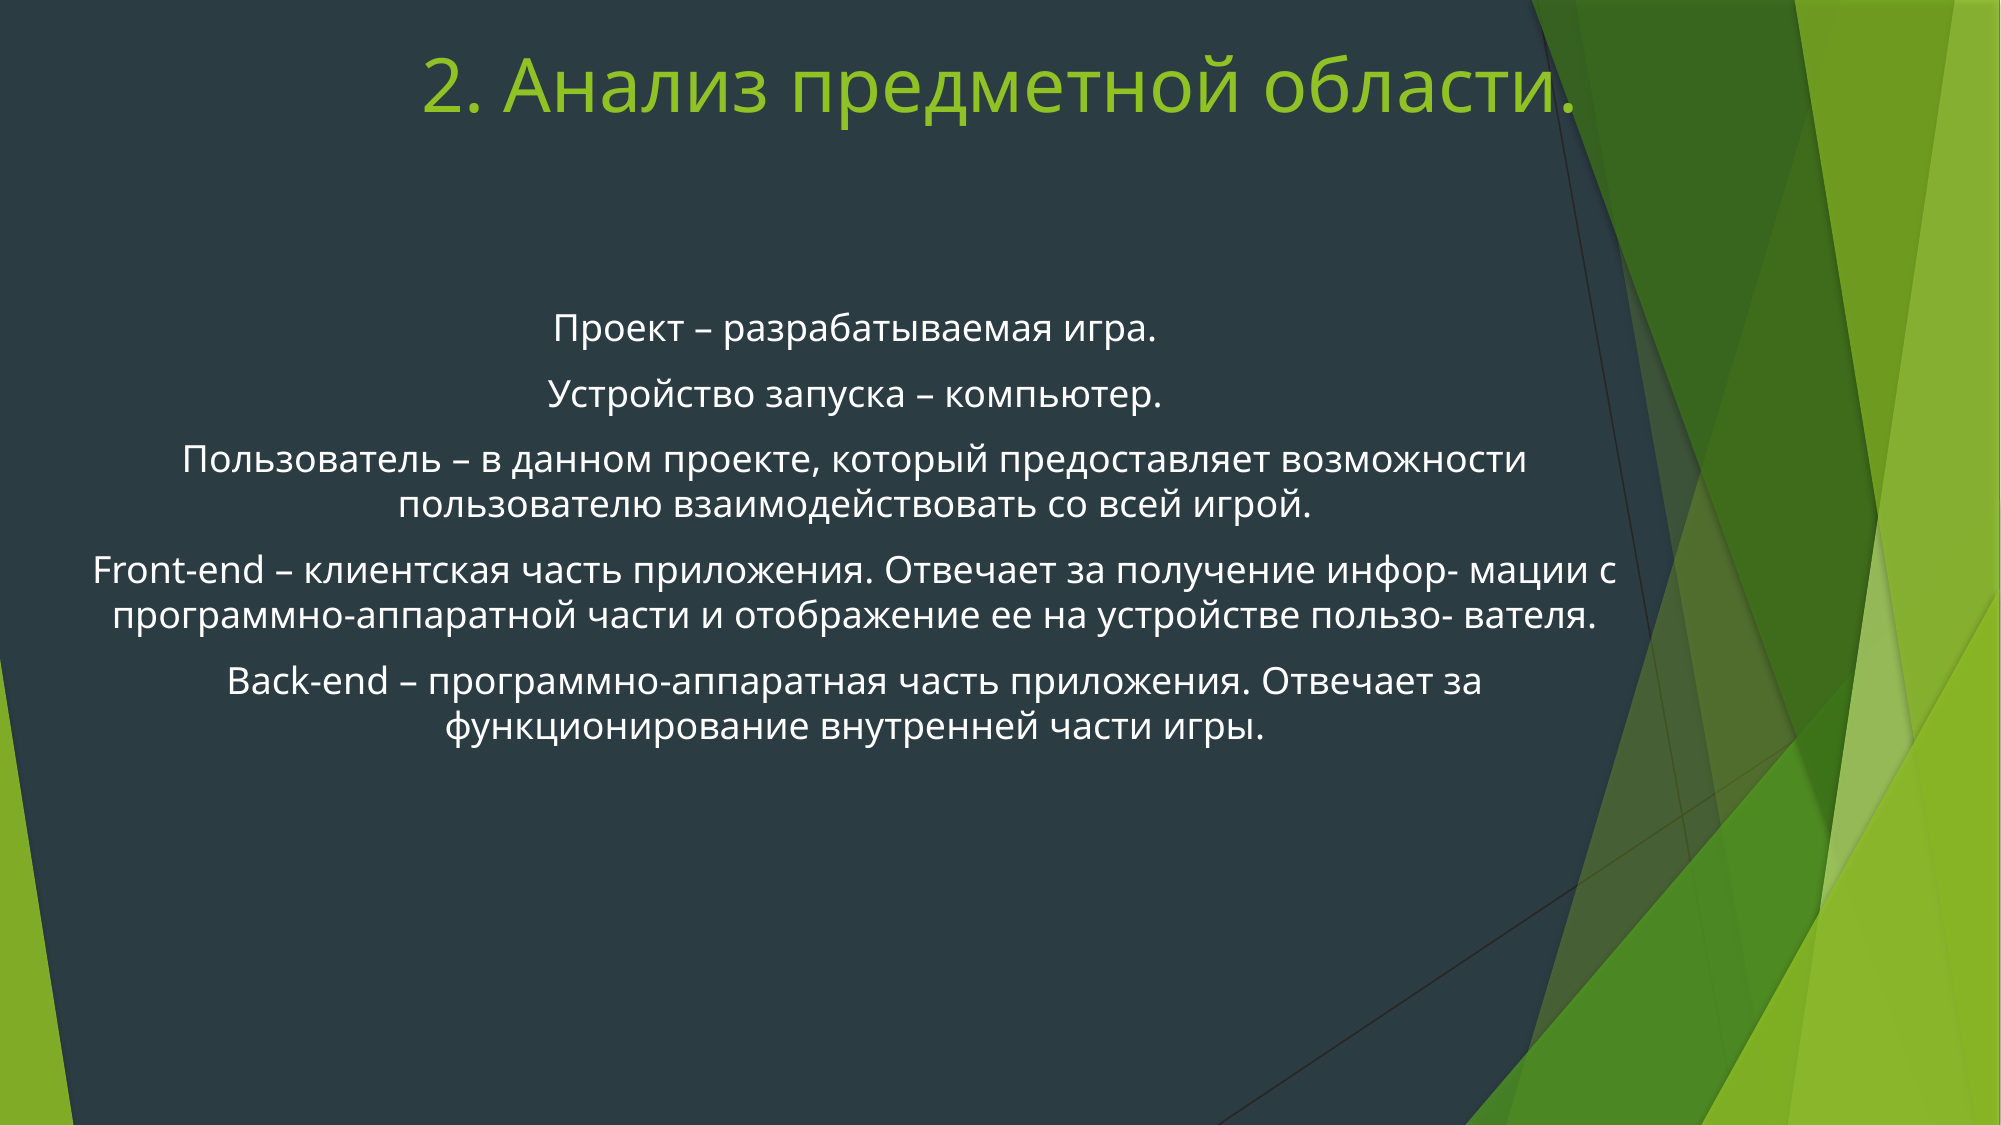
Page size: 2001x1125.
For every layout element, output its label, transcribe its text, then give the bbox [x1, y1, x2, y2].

list Проект – разрабатываемая игра. Устройство запуска – компьютер. Пользователь – в данном проекте, который предоставляет возможности пользователю взаимодействовать со всей игрой. Front-end – клиентская часть приложения. Отвечает за получение инфор- мации с программно-аппаратной части и отображение ее на устройстве пользо- вателя. Back-end – программно-аппаратная часть приложения. Отвечает за функционирование внутренней части игры. [50, 197, 1661, 919]
title 2. Анализ предметной области. [0, 0, 2000, 165]
